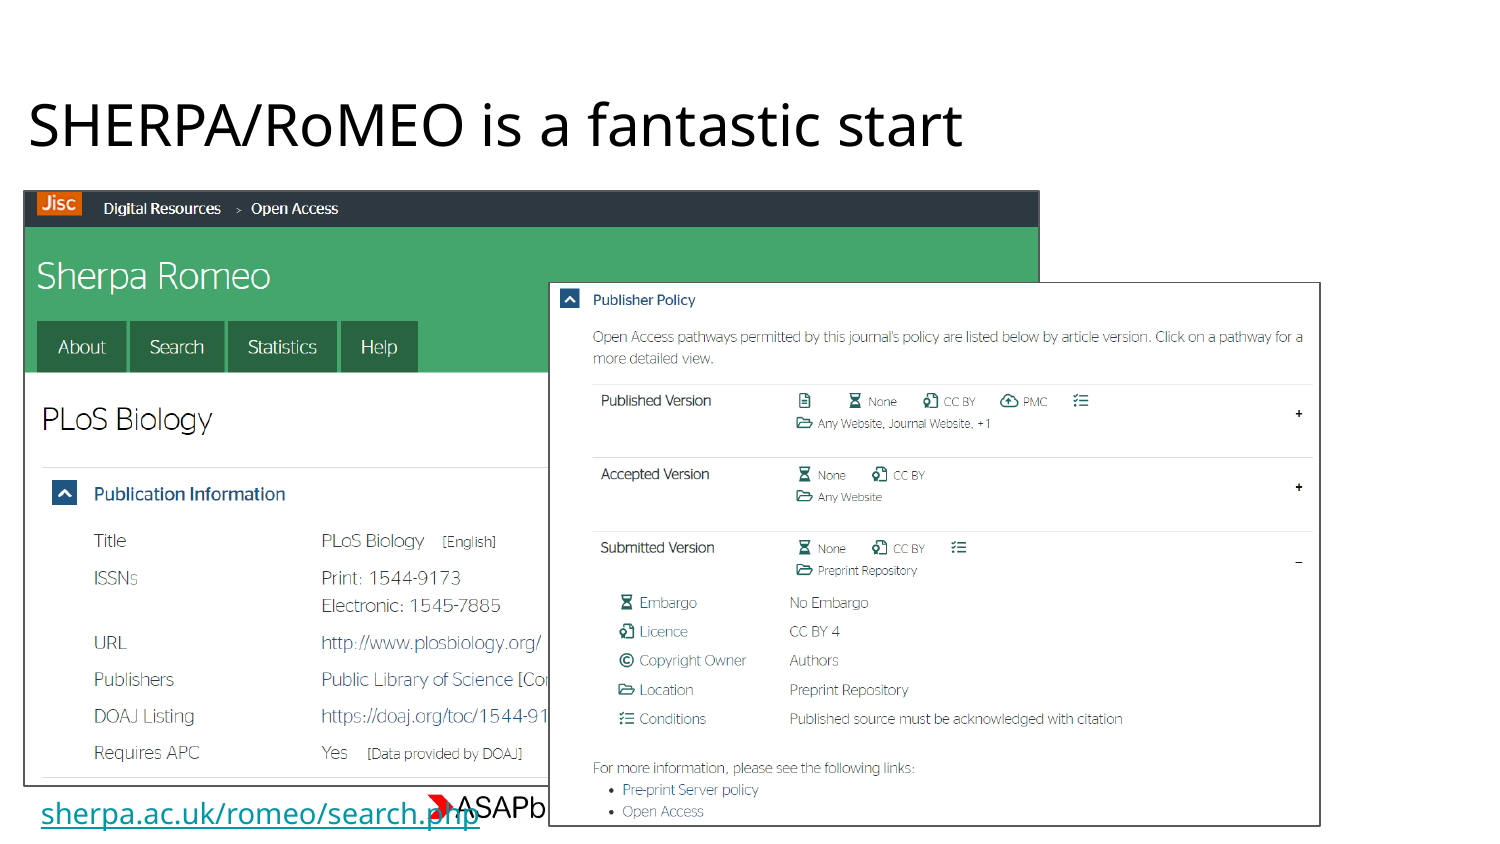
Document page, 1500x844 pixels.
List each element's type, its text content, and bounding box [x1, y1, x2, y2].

picture [518, 787, 548, 827]
title SHERPA/RoMEO is a fantastic start [13, 72, 1412, 167]
picture [24, 191, 1320, 826]
text_box sherpa.ac.uk/romeo/search.php [25, 793, 518, 844]
